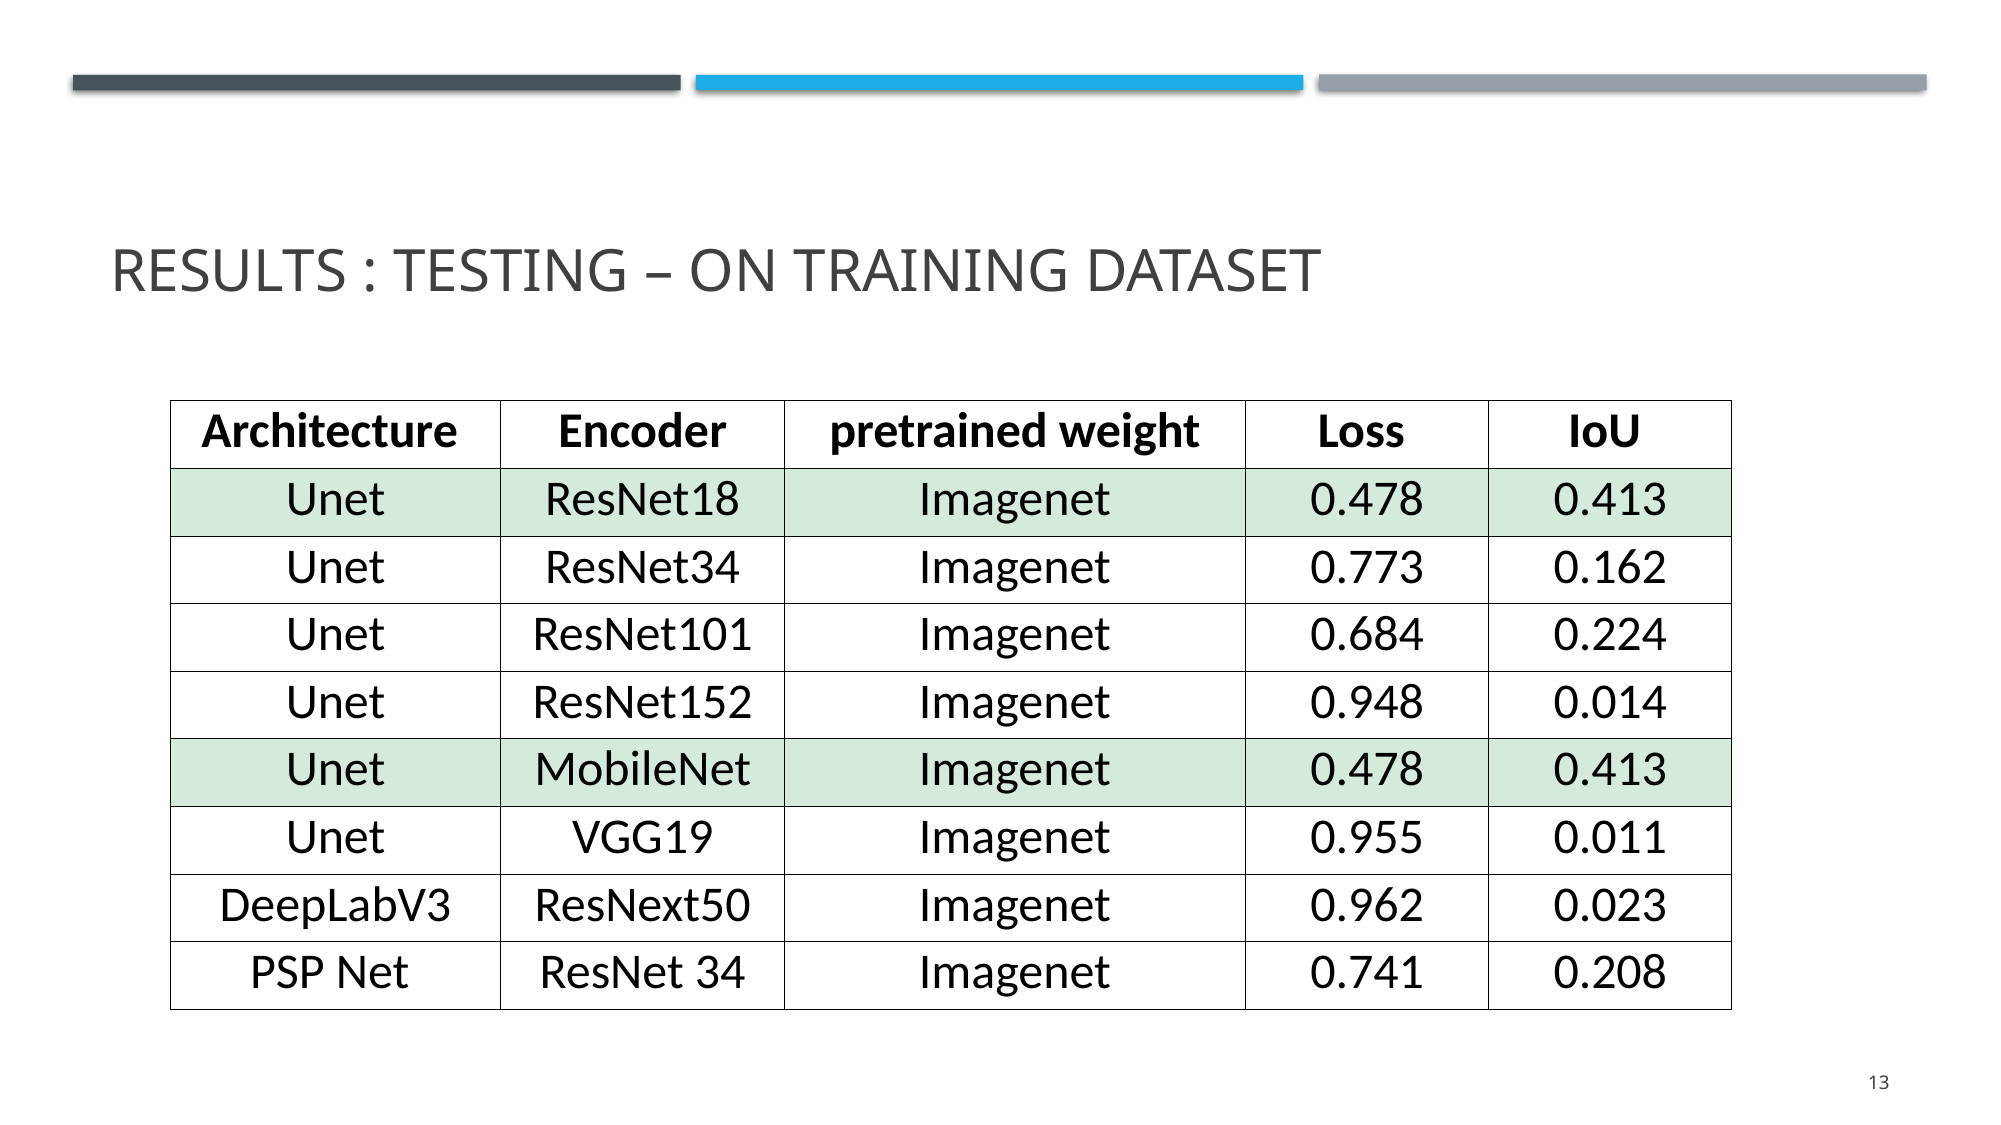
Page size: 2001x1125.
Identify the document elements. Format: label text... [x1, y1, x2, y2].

table_cell Imagenet [785, 469, 1245, 536]
table_cell 0.162 [1489, 537, 1731, 603]
table_cell 0.948 [1246, 672, 1488, 738]
table_cell 0.413 [1489, 739, 1731, 806]
table_cell VGG19 [501, 807, 784, 874]
table_cell Imagenet [785, 604, 1245, 671]
table_cell Unet [171, 469, 500, 536]
table_cell 0.962 [1246, 875, 1488, 941]
table_cell 0.684 [1246, 604, 1488, 671]
table_cell ResNet 34 [501, 942, 784, 1009]
table_cell DeepLabV3 [171, 875, 500, 941]
table_header Encoder [501, 401, 784, 468]
table_cell Unet [171, 807, 500, 874]
table_cell Unet [171, 672, 500, 738]
table_cell ResNet34 [501, 537, 784, 603]
table_cell 0.208 [1489, 942, 1731, 1009]
table_cell 0.224 [1489, 604, 1731, 671]
slide_number 13 [1732, 1053, 1905, 1114]
table_header pretrained weight [785, 401, 1245, 468]
table_cell Unet [171, 604, 500, 671]
table_cell Imagenet [785, 739, 1245, 806]
table_cell 0.955 [1246, 807, 1488, 874]
table_cell ResNet101 [501, 604, 784, 671]
table_cell Unet [171, 537, 500, 603]
table_cell Imagenet [785, 807, 1245, 874]
table_cell ResNet18 [501, 469, 784, 536]
table_cell ResNet152 [501, 672, 784, 738]
table_cell 0.413 [1489, 469, 1731, 536]
table_cell Imagenet [785, 875, 1245, 941]
table_cell MobileNet [501, 739, 784, 806]
table_cell Imagenet [785, 672, 1245, 738]
table_cell Imagenet [785, 537, 1245, 603]
table_cell 0.011 [1489, 807, 1731, 874]
table_cell 0.741 [1246, 942, 1488, 1009]
table_header IoU [1489, 401, 1731, 468]
table_header Architecture [171, 401, 500, 468]
table_cell 0.023 [1489, 875, 1731, 941]
table_cell 0.773 [1246, 537, 1488, 603]
table_cell 0.478 [1246, 469, 1488, 536]
table_cell 0.014 [1489, 672, 1731, 738]
title Results : Testing – on training dataset [95, 115, 1905, 311]
table_cell PSP Net [171, 942, 500, 1009]
table_cell Imagenet [785, 942, 1245, 1009]
table_cell 0.478 [1246, 739, 1488, 806]
table_header Loss [1246, 401, 1488, 468]
table_cell ResNext50 [501, 875, 784, 941]
table_cell Unet [171, 739, 500, 806]
